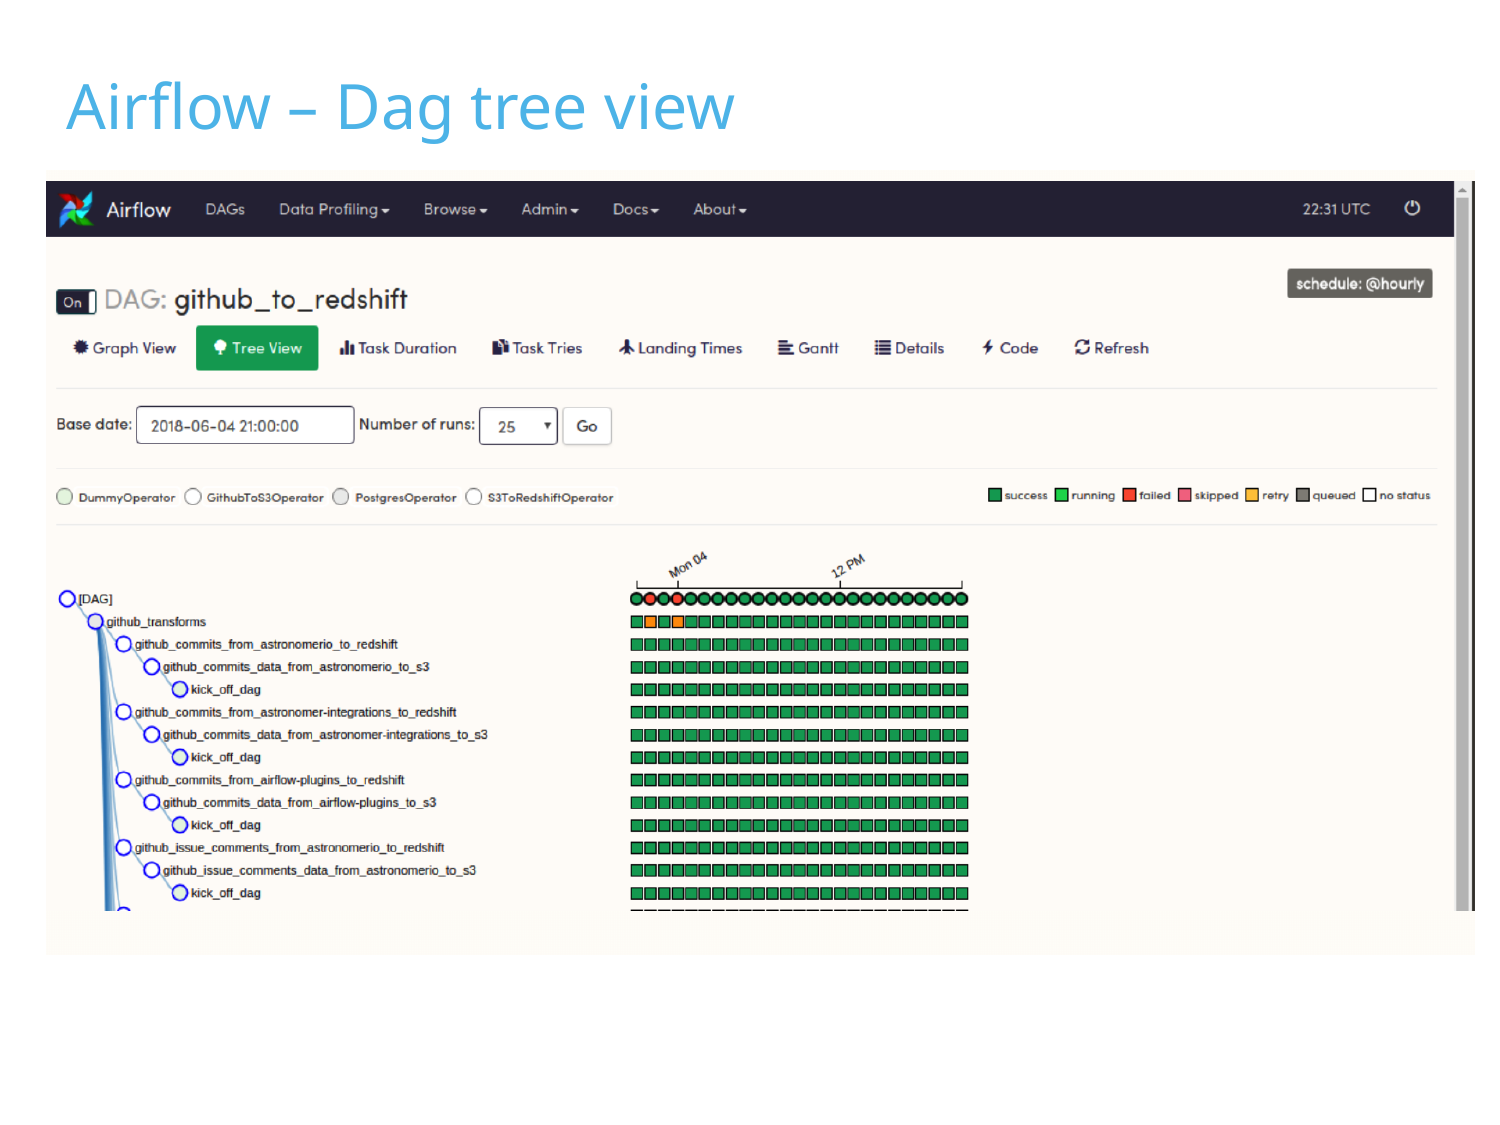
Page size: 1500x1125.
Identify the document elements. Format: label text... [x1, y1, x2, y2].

text_box Airflow – Dag tree view [51, 63, 1475, 152]
picture [46, 170, 1475, 955]
